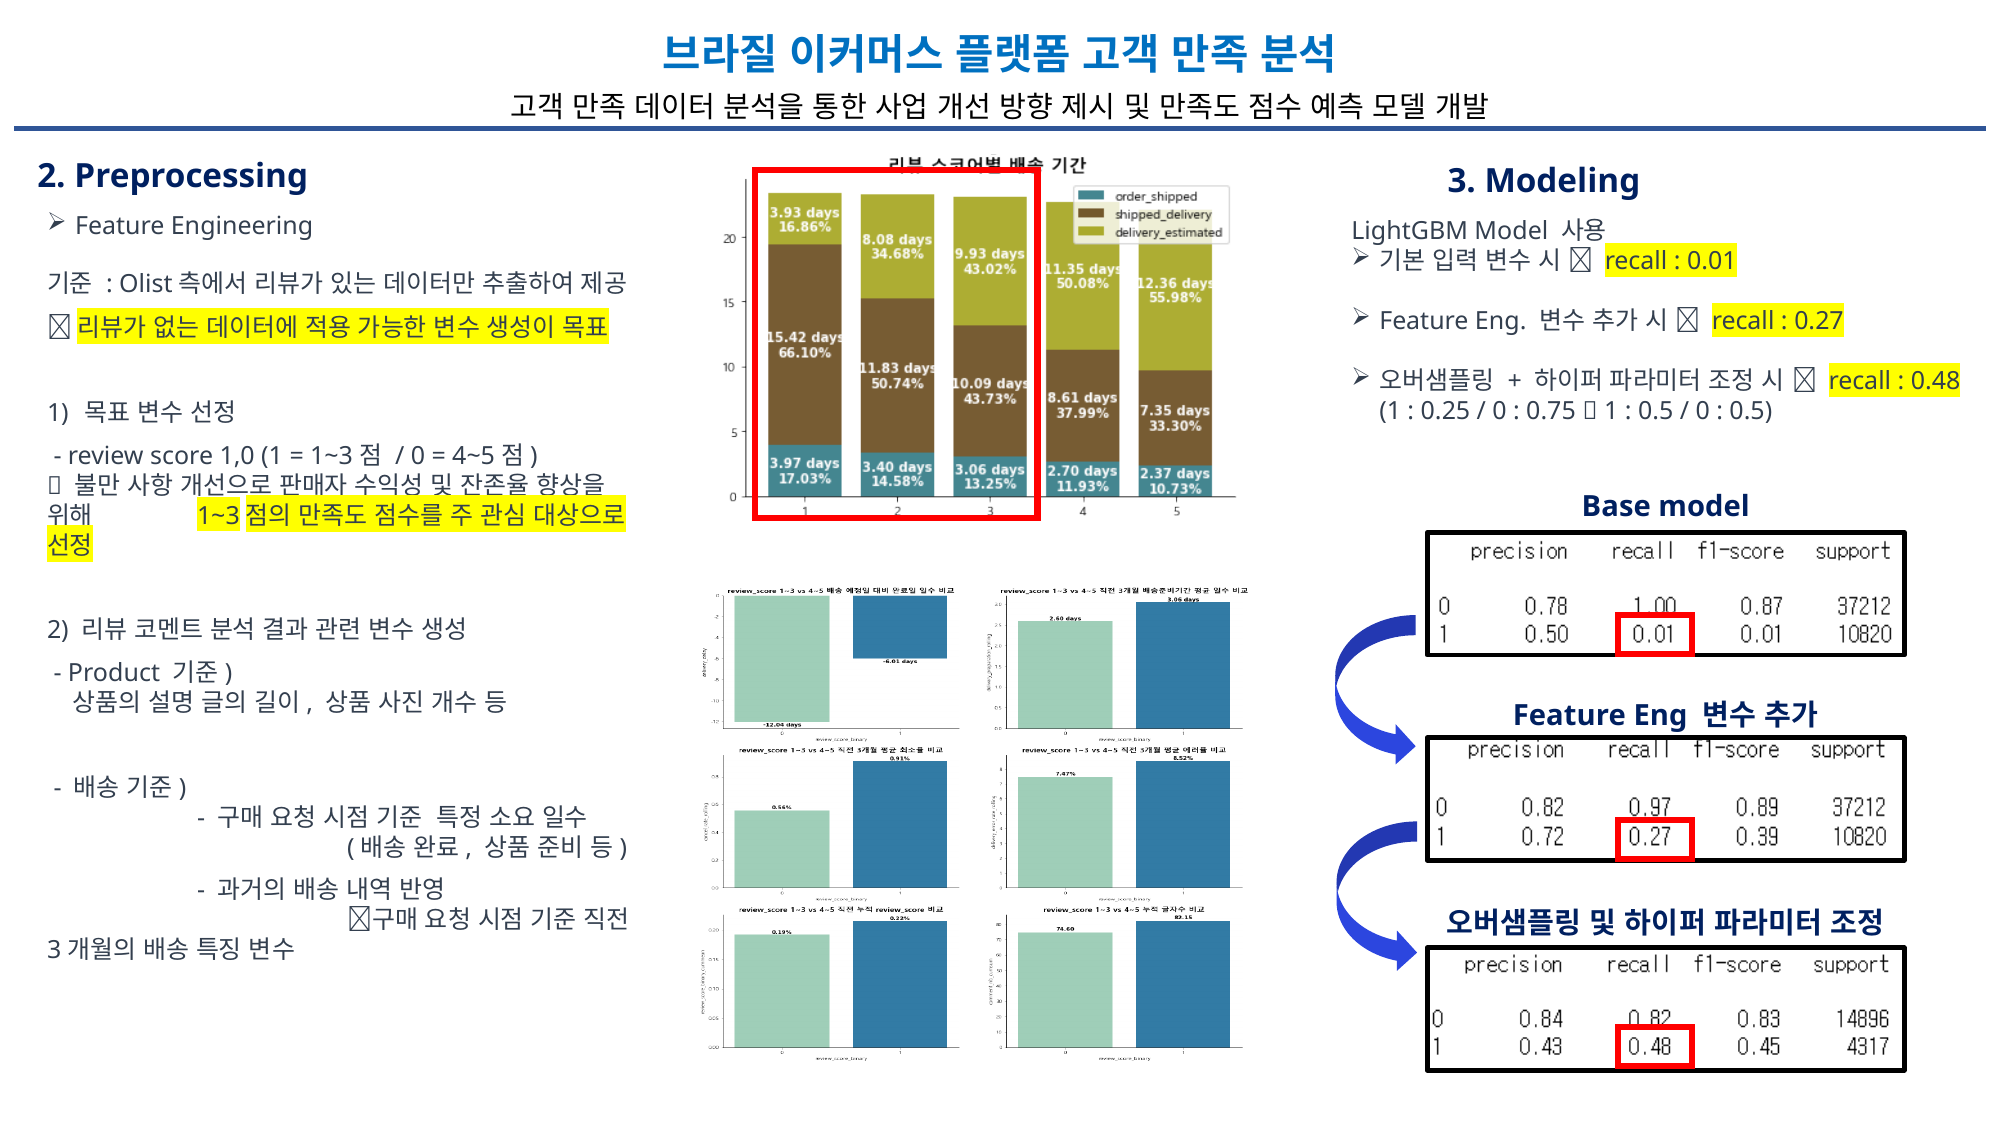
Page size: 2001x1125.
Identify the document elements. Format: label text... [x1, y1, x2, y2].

text_box [1335, 820, 1419, 974]
text_box LightGBM Model 사용 기본 입력 변수 시  recall : 0.01 Feature Eng. 변수 추가 시  recall : 0.27 오버샘플링 + 하이퍼 파라미터 조정 시  recall : 0.48 (1 : 0.25 / 0 : 0.75  1 : 0.5 / 0 : 0.5) [1336, 207, 1989, 432]
picture [706, 154, 1243, 526]
text_box [1334, 614, 1418, 767]
text_box Feature Engineering 기준 : Olist측에서 리뷰가 있는 데이터만 추출하여 제공  리뷰가 없는 데이터에 적용 가능한 변수 생성이 목표 목표 변수 선정 - review score 1,0 (1 = 1~3점 / 0 = 4~5점)  불만 사항 개선으로 판매자 수익성 및 잔존율 향상을 위해 1~3점의 만족도 점수를 주 관심 대상으로 선정 2) 리뷰 코멘트 분석 결과 관련 변수 생성 - Product 기준) 상품의 설명 글의 길이, 상품 사진 개수 등 - 배송 기준) - 구매 요청 시점 기준 특정 소요 일수 (배송 완료, 상품 준비 등) - 과거의 배송 내역 반영 구매 요청 시점 기준 직전 3개월의 배송 특징 변수 [32, 202, 671, 971]
text_box Feature Eng 변수 추가 [1428, 688, 1903, 739]
picture [696, 584, 1252, 1064]
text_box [326, 20, 1674, 132]
picture [1429, 739, 1902, 858]
text_box 2. Preprocessing [15, 146, 331, 202]
picture [1429, 949, 1902, 1068]
text_box 3. Modeling [1386, 152, 1702, 207]
text_box 오버샘플링 및 하이퍼 파라미터 조정 [1428, 896, 1903, 947]
picture [1429, 534, 1902, 653]
text_box Base model [1428, 480, 1903, 530]
